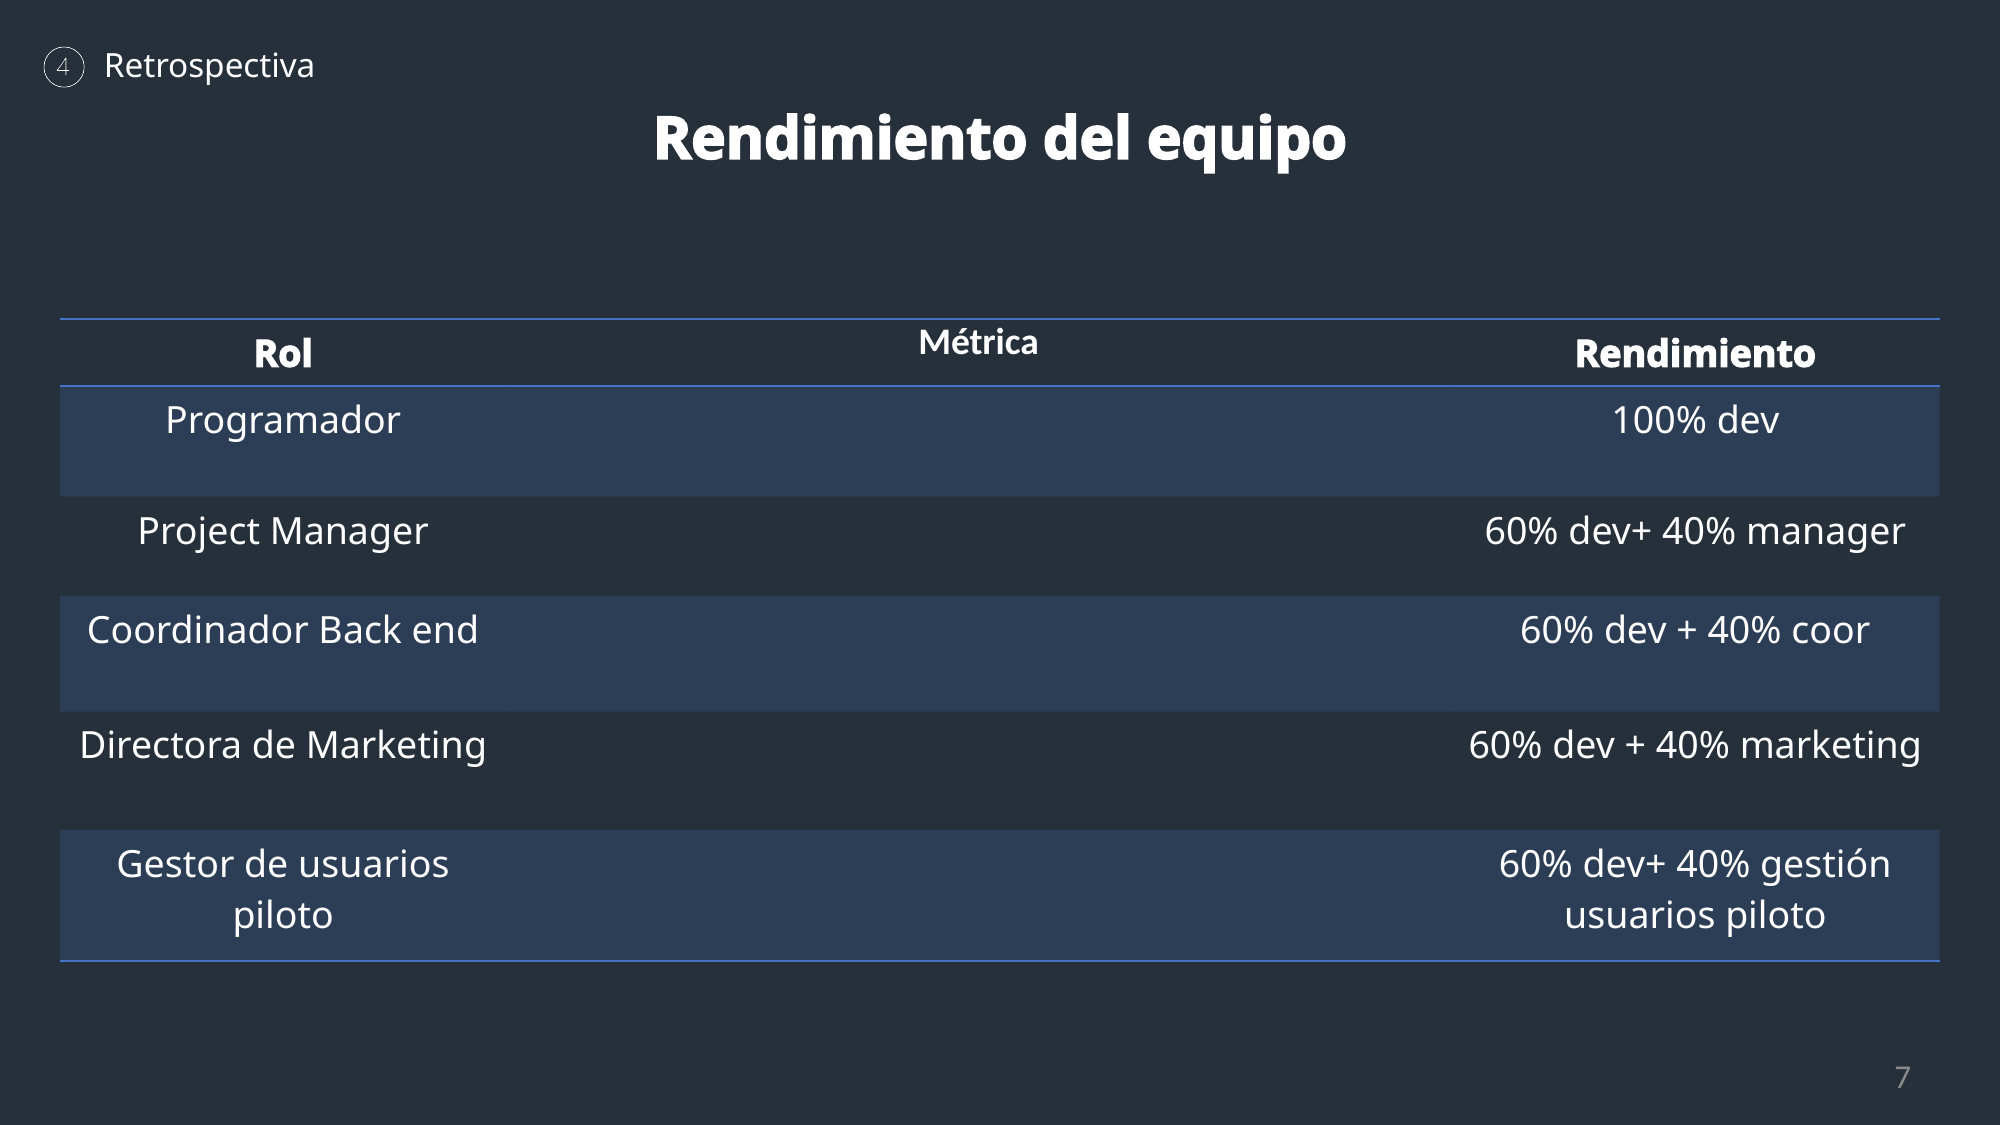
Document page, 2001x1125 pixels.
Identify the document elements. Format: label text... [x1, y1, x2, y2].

text_box Retrospectiva [89, 37, 356, 92]
slide_number 6 [1816, 1044, 1927, 1105]
text_box Rendimiento del equipo [638, 92, 1362, 178]
picture [37, 41, 90, 93]
